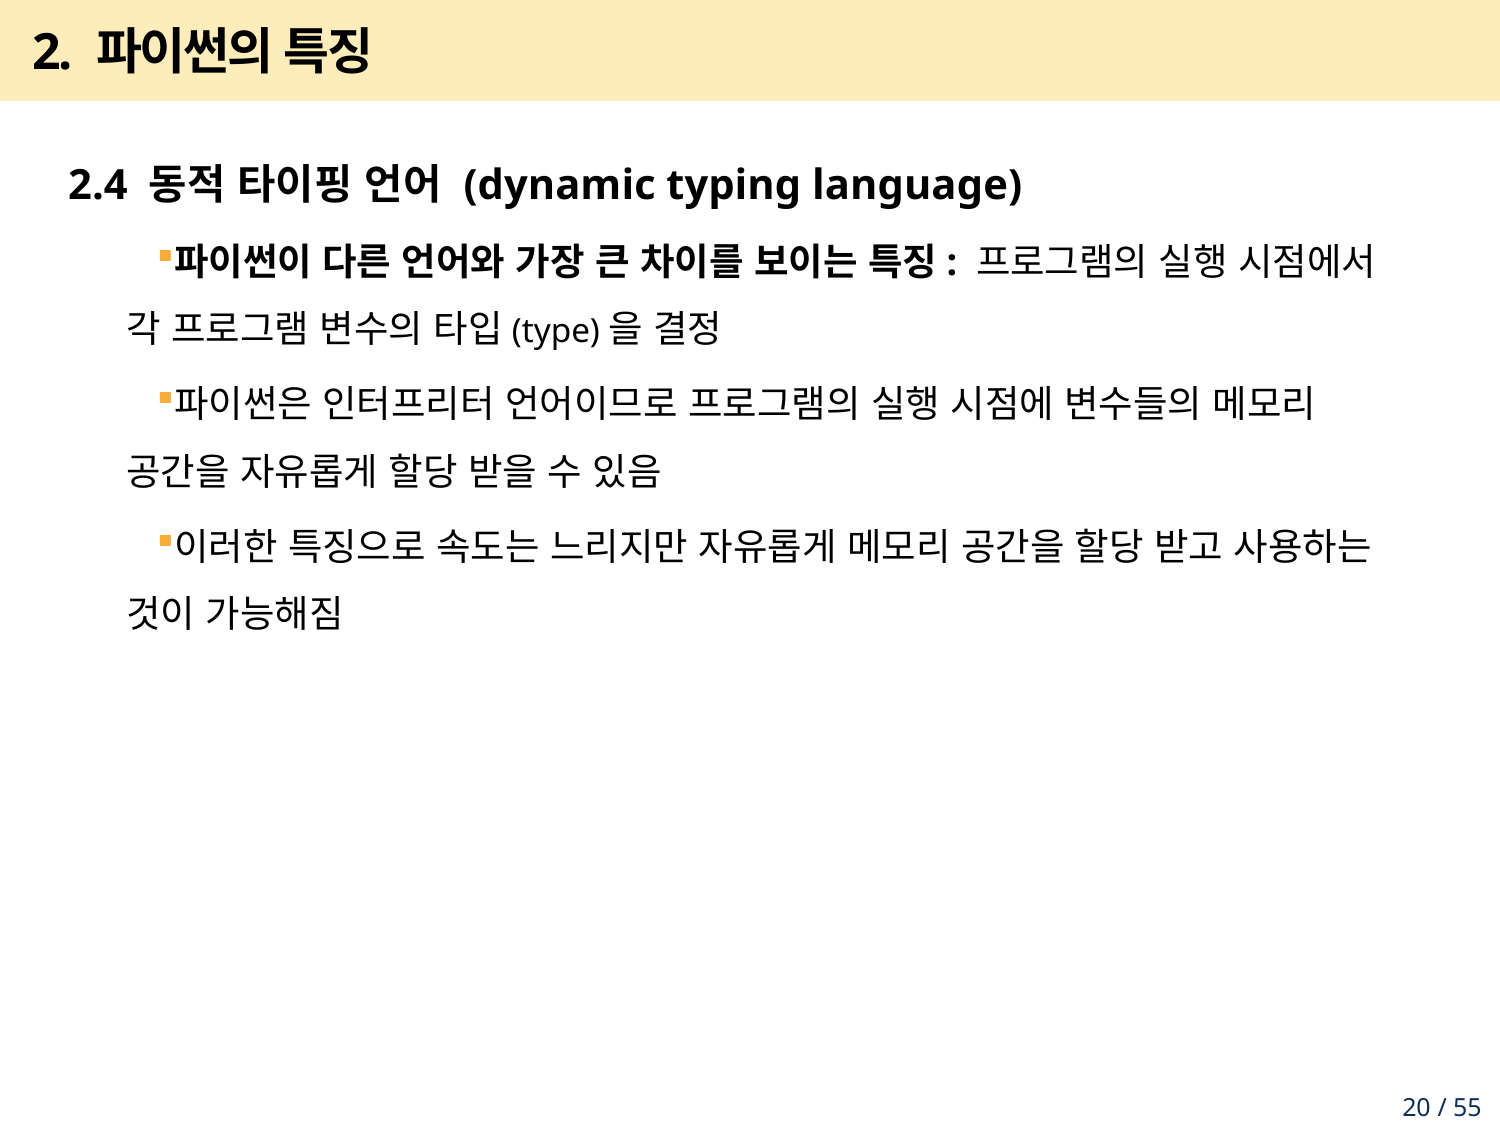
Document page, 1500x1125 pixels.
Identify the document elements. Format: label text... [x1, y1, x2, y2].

title 2. 파이썬의 특징 [17, 10, 1295, 89]
list 2.4 동적 타이핑 언어 (dynamic typing language) 파이썬이 다른 언어와 가장 큰 차이를 보이는 특징: 프로그램의 실행 시점에서 각 프로그램 변수의 타입(type)을 결정 파이썬은 인터프리터 언어이므로 프로그램의 실행 시점에 변수들의 메모리 공간을 자유롭게 할당 받을 수 있음 이러한 특징으로 속도는 느리지만 자유롭게 메모리 공간을 할당 받고 사용하는 것이 가능해짐 [53, 125, 1425, 1005]
